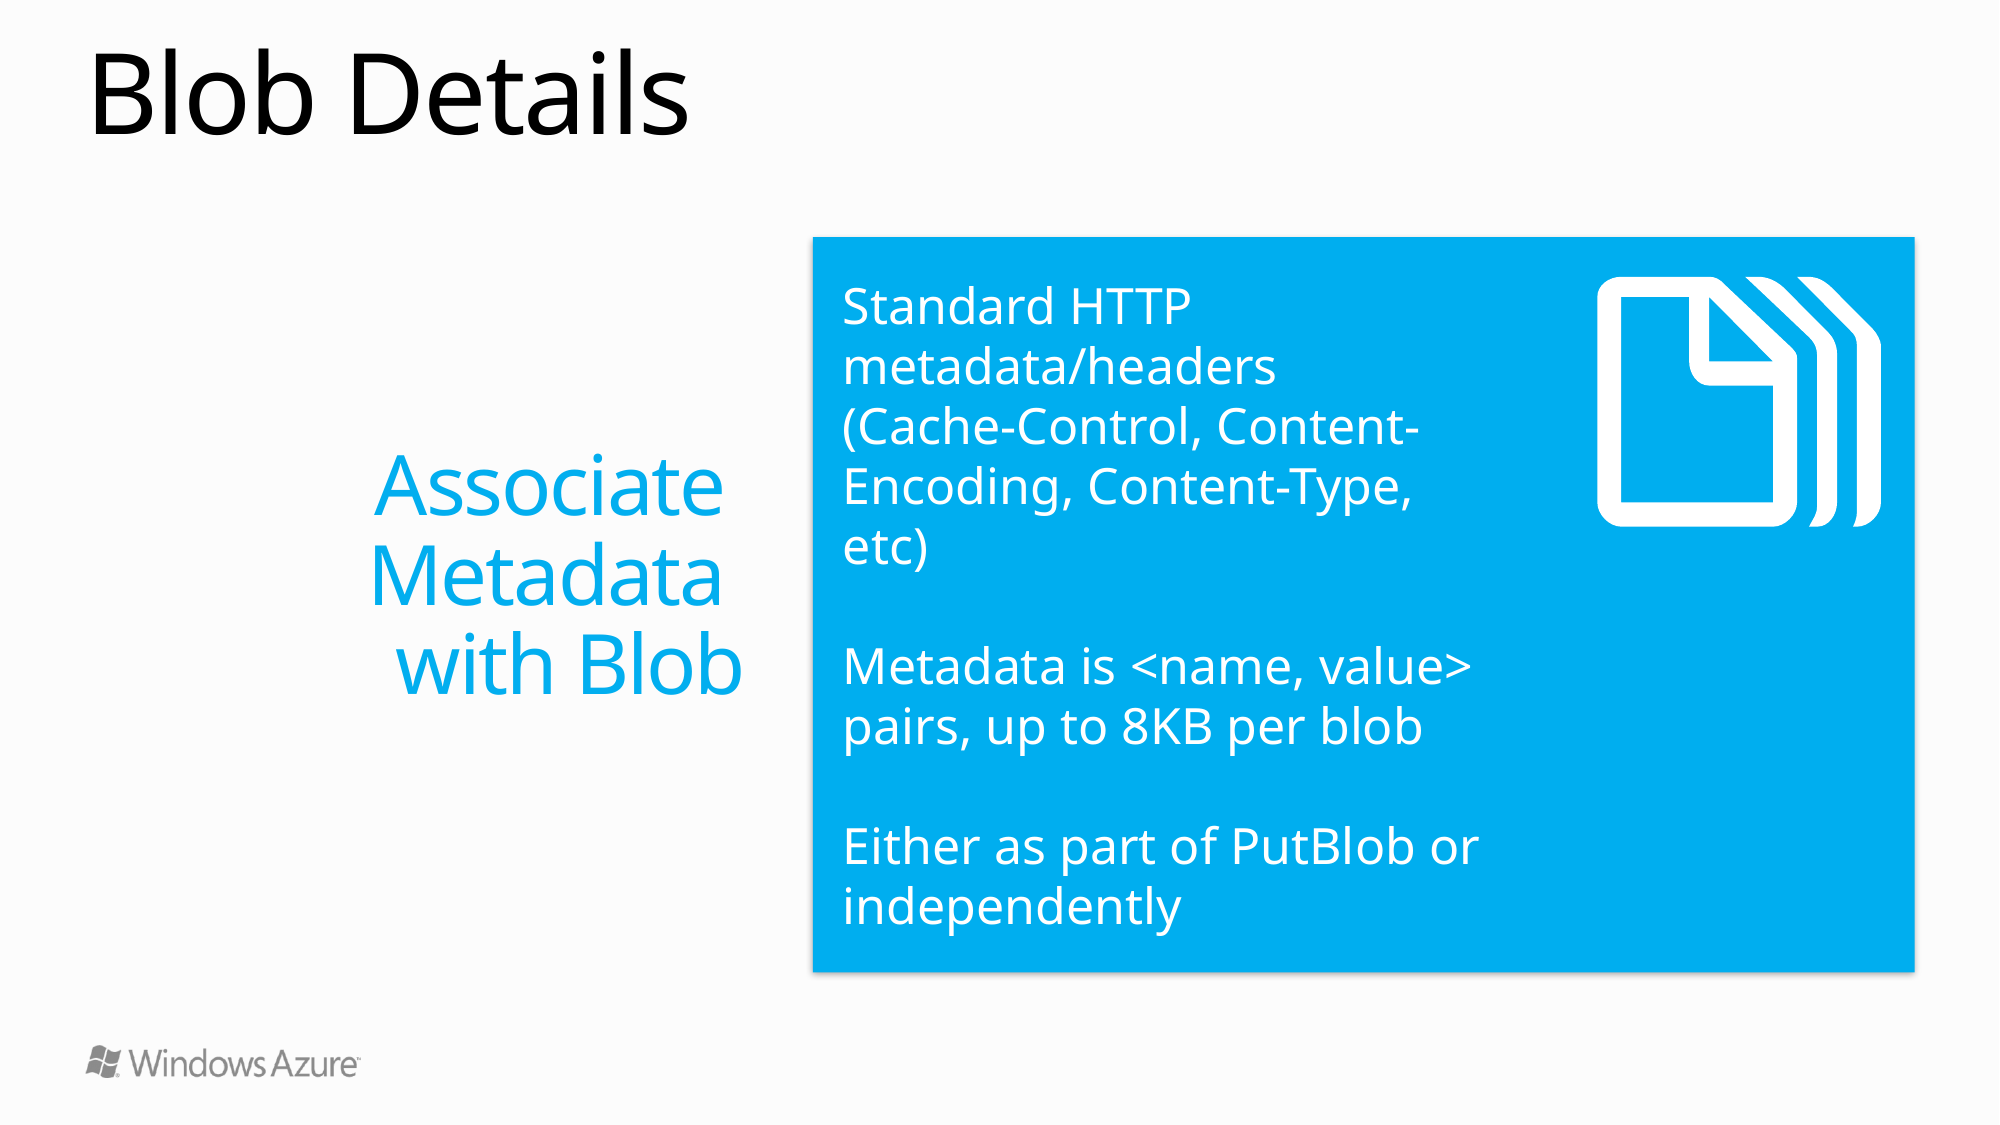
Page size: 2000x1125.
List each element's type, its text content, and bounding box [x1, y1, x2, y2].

text_box [1597, 276, 1798, 527]
title Blob Details [85, 37, 1914, 161]
text_box Standard HTTP metadata/headers (Cache-Control, Content-Encoding, Content-Type, etc) Metadata is <name, value> pairs, up to 8KB per blob Either as part of PutBlob or independently [812, 236, 1915, 973]
text_box [1797, 276, 1881, 527]
text_box [1745, 276, 1838, 527]
list Associate Metadata with Blob [85, 443, 747, 716]
